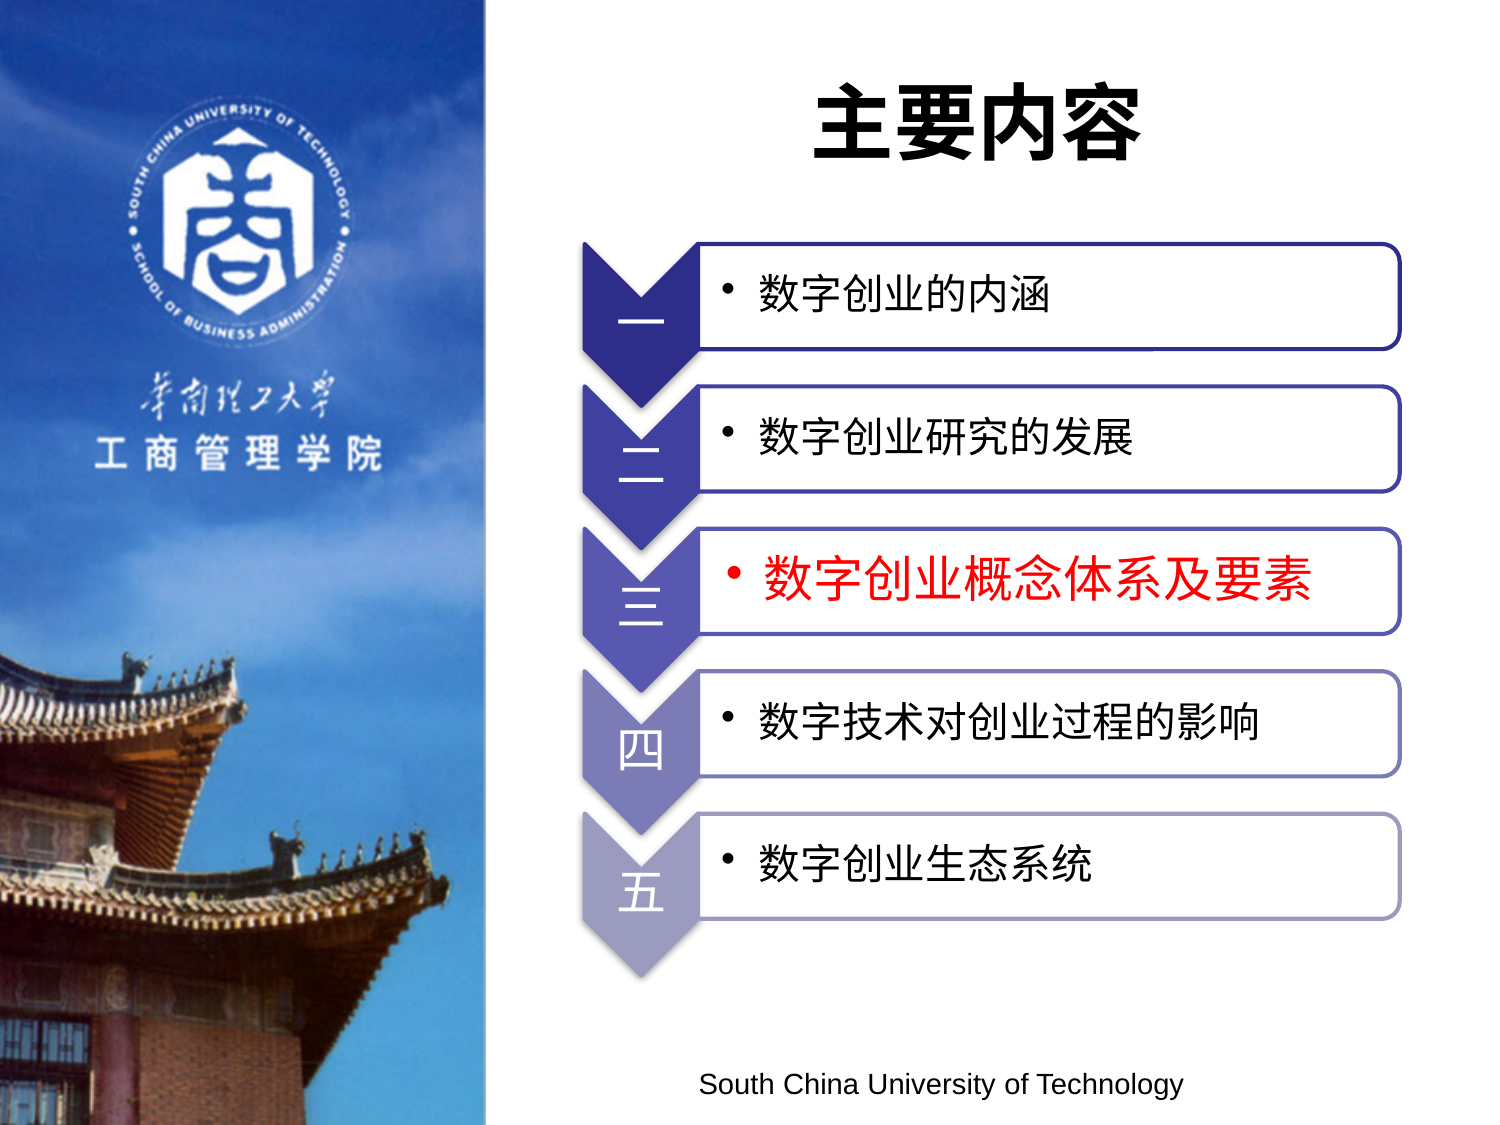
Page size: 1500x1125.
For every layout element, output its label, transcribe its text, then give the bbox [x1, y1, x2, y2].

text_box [584, 243, 1400, 977]
footer South China University of Technology [643, 1057, 1249, 1117]
picture [0, 0, 487, 1125]
title 主要内容 [419, 30, 1500, 210]
